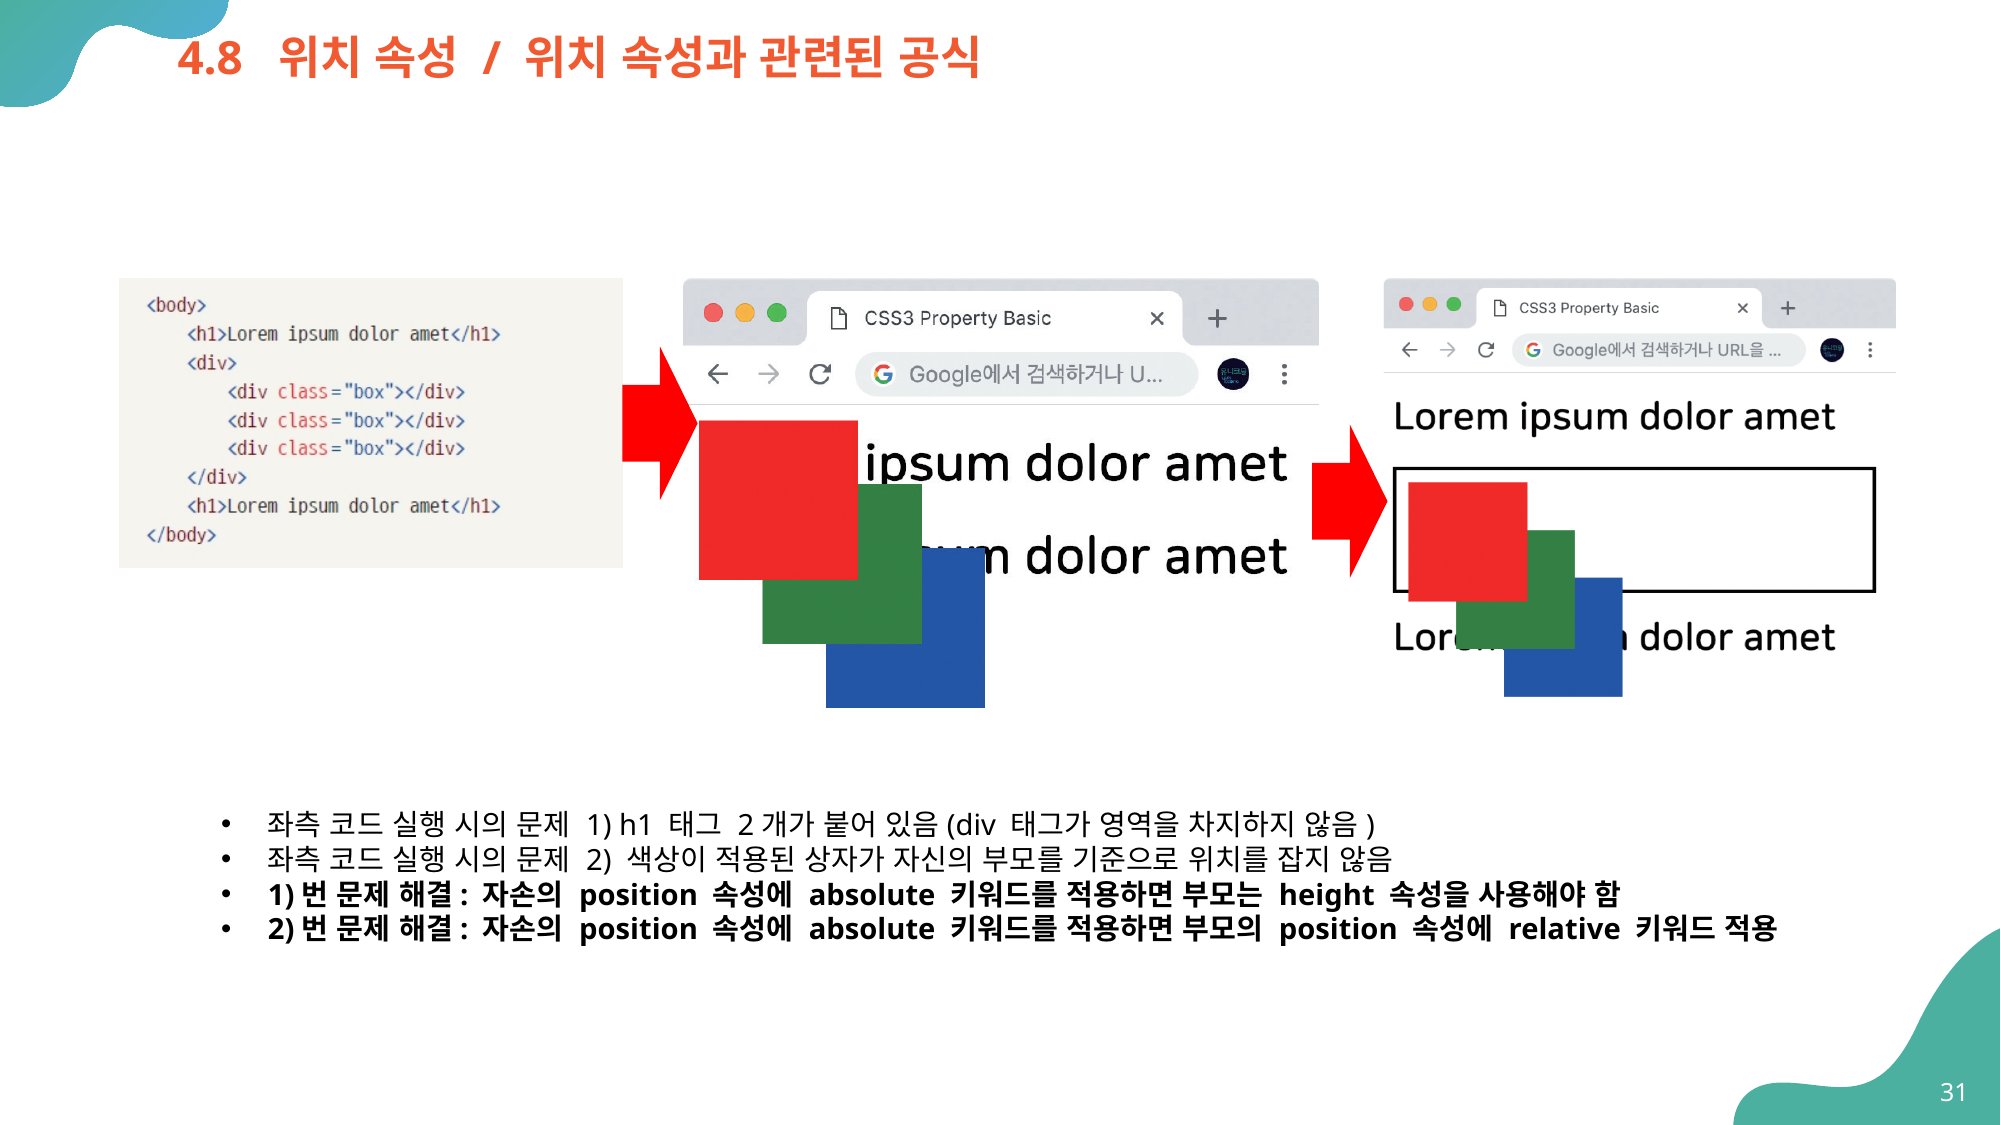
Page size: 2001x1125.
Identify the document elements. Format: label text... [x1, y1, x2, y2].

picture [119, 278, 623, 568]
text_box [623, 346, 681, 501]
slide_number 31 [1917, 1063, 1984, 1124]
title 4.8 위치 속성 / 위치 속성과 관련된 공식 [162, 27, 2000, 93]
text_box [1319, 424, 1382, 579]
text_box 좌측 코드 실행 시의 문제 1) h1 태그 2개가 붙어 있음(div 태그가 영역을 차지하지 않음) 좌측 코드 실행 시의 문제 2) 색상이 적용된 상자가 자신의 부모를 기준으로 위치를 잡지 않음 1)번 문제 해결: 자손의 position 속성에 absolute 키워드를 적용하면 부모는 height 속성을 사용해야 함 2)번 문제 해결: 자손의 position 속성에 absolute 키워드를 적용하면 부모의 position 속성에 relative 키워드 적용 [206, 798, 1794, 954]
picture [681, 278, 1319, 724]
picture [1382, 278, 1896, 724]
